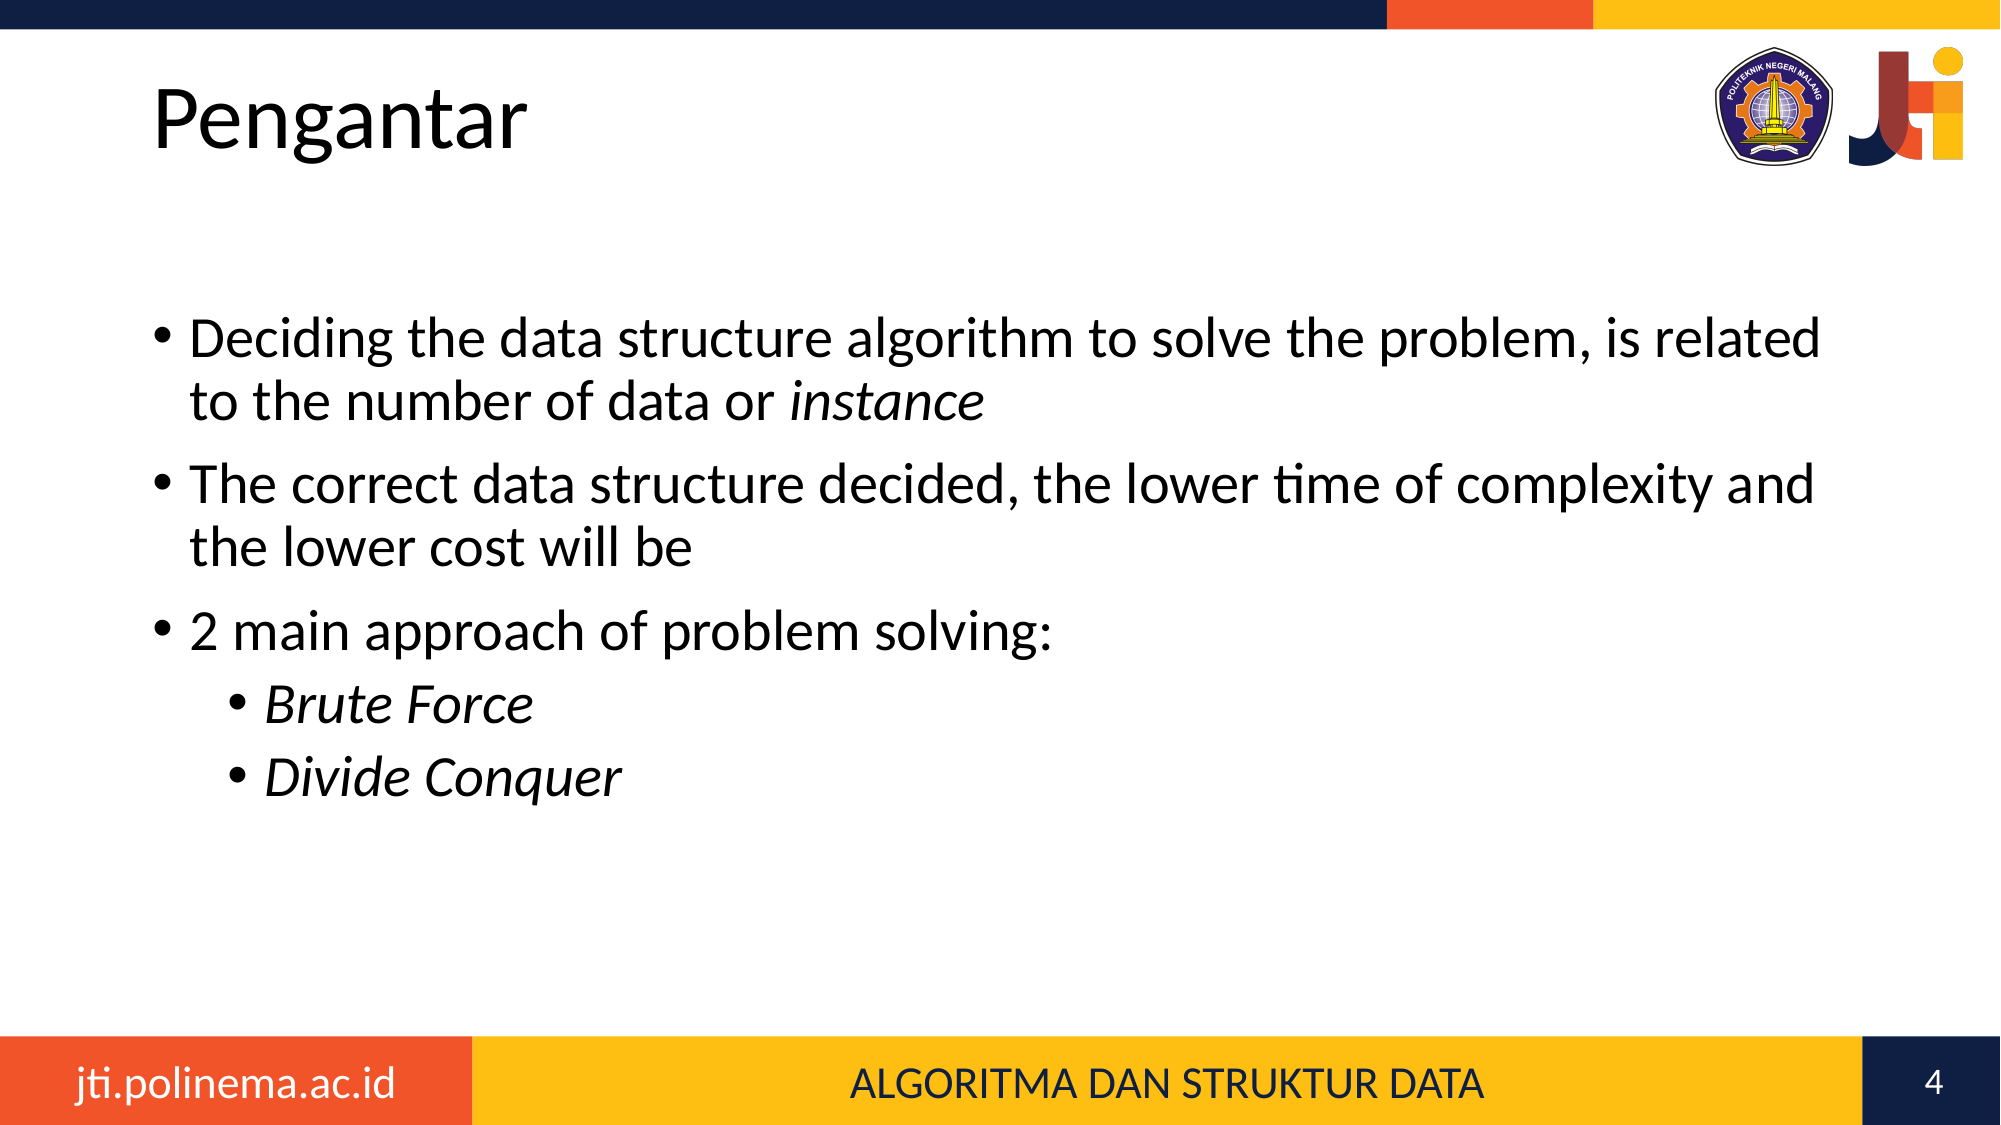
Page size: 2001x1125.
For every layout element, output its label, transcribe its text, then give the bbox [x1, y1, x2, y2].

title Pengantar [137, 59, 1673, 179]
picture [1715, 47, 1833, 166]
list Deciding the data structure algorithm to solve the problem, is related to the number of data or instance The correct data structure decided, the lower time of complexity and the lower cost will be 2 main approach of problem solving: Brute Force Divide Conquer [137, 299, 1863, 1014]
picture [1849, 47, 1963, 166]
slide_number 4 [1888, 1049, 1980, 1110]
